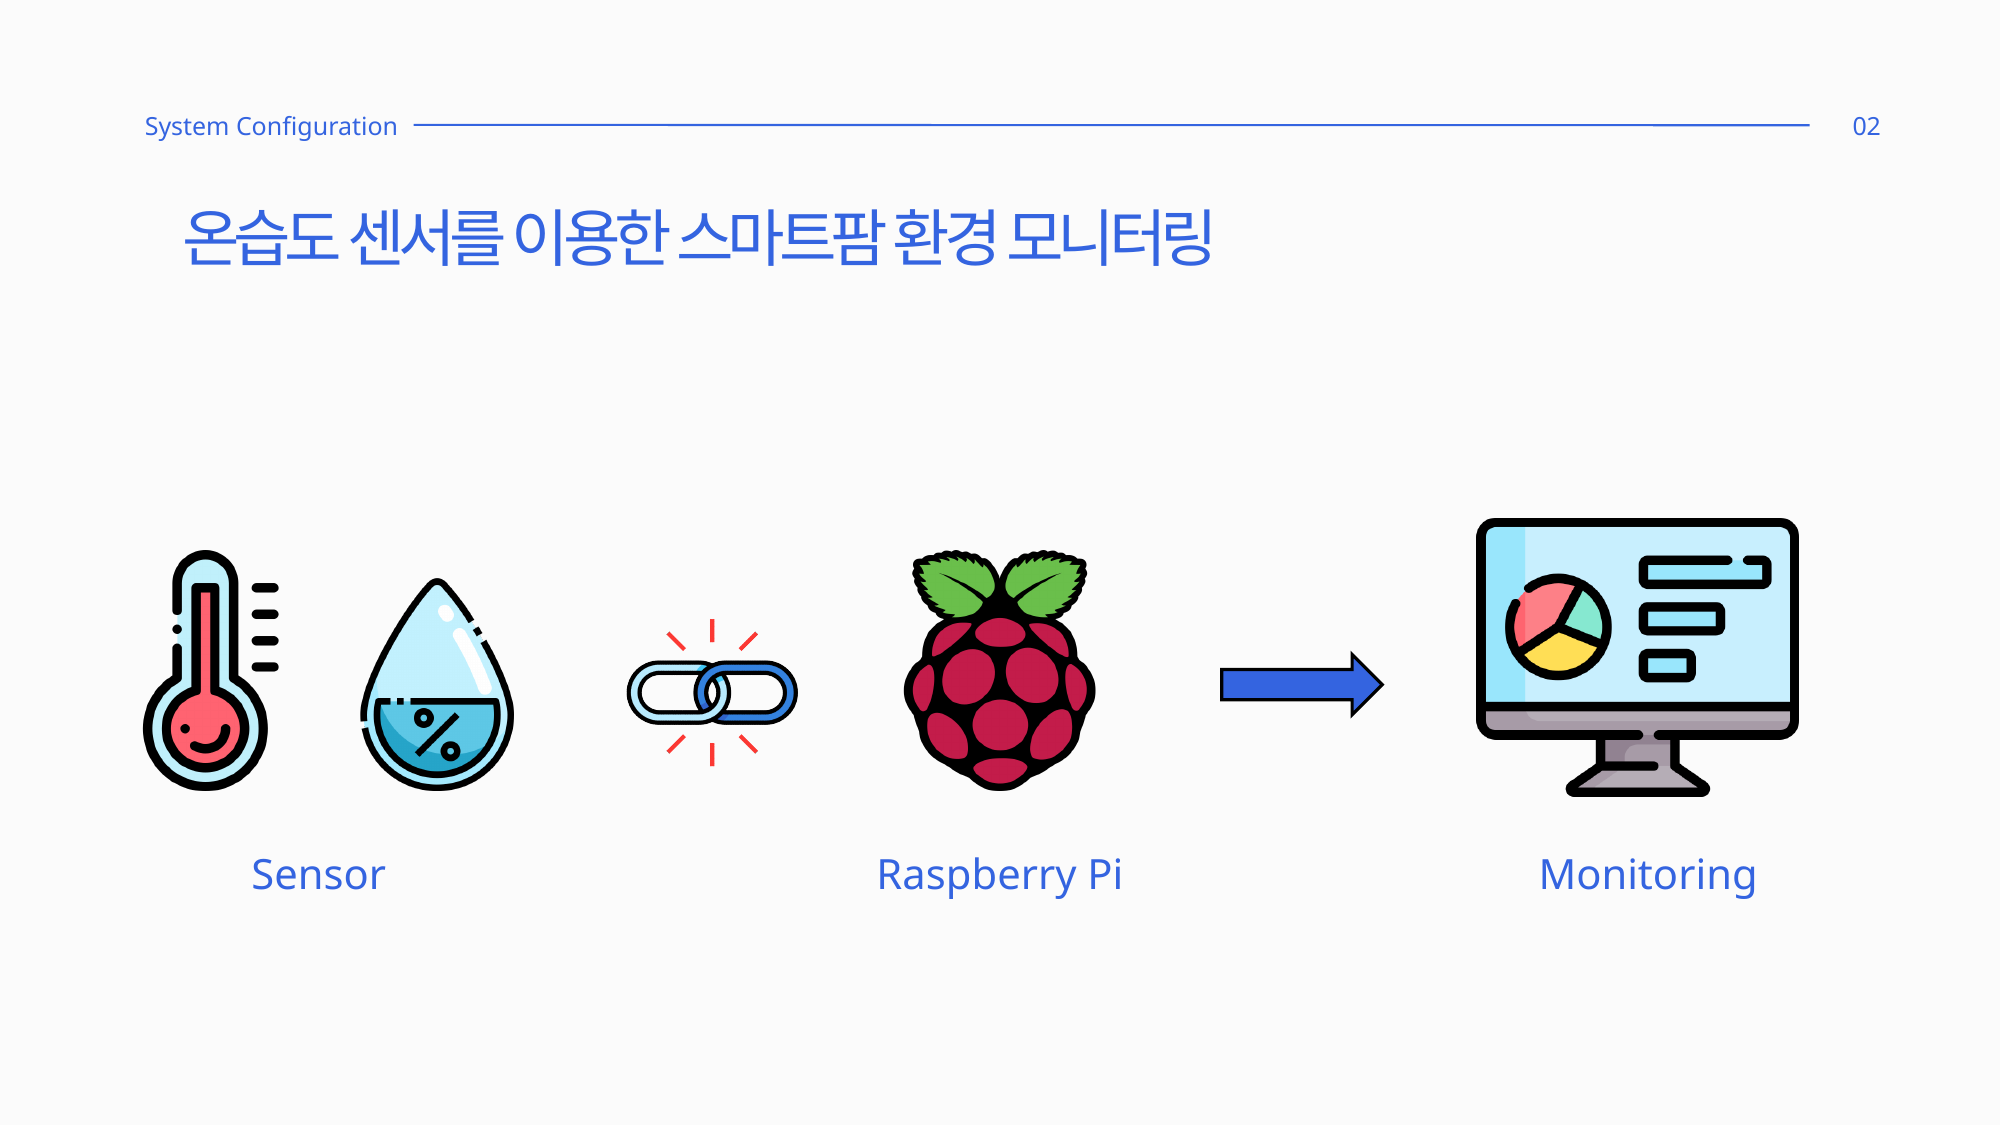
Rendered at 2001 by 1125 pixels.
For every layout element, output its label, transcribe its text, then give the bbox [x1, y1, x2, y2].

text_box System Configuration [129, 102, 414, 148]
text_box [835, 550, 1165, 907]
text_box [90, 550, 544, 907]
picture [1476, 496, 1799, 818]
text_box Monitoring [1523, 840, 1773, 906]
text_box [1220, 651, 1384, 718]
picture [609, 590, 816, 795]
text_box 온습도 센서를 이용한 스마트팜 환경 모니터링 [167, 191, 1234, 281]
text_box 02 [1837, 102, 1896, 148]
